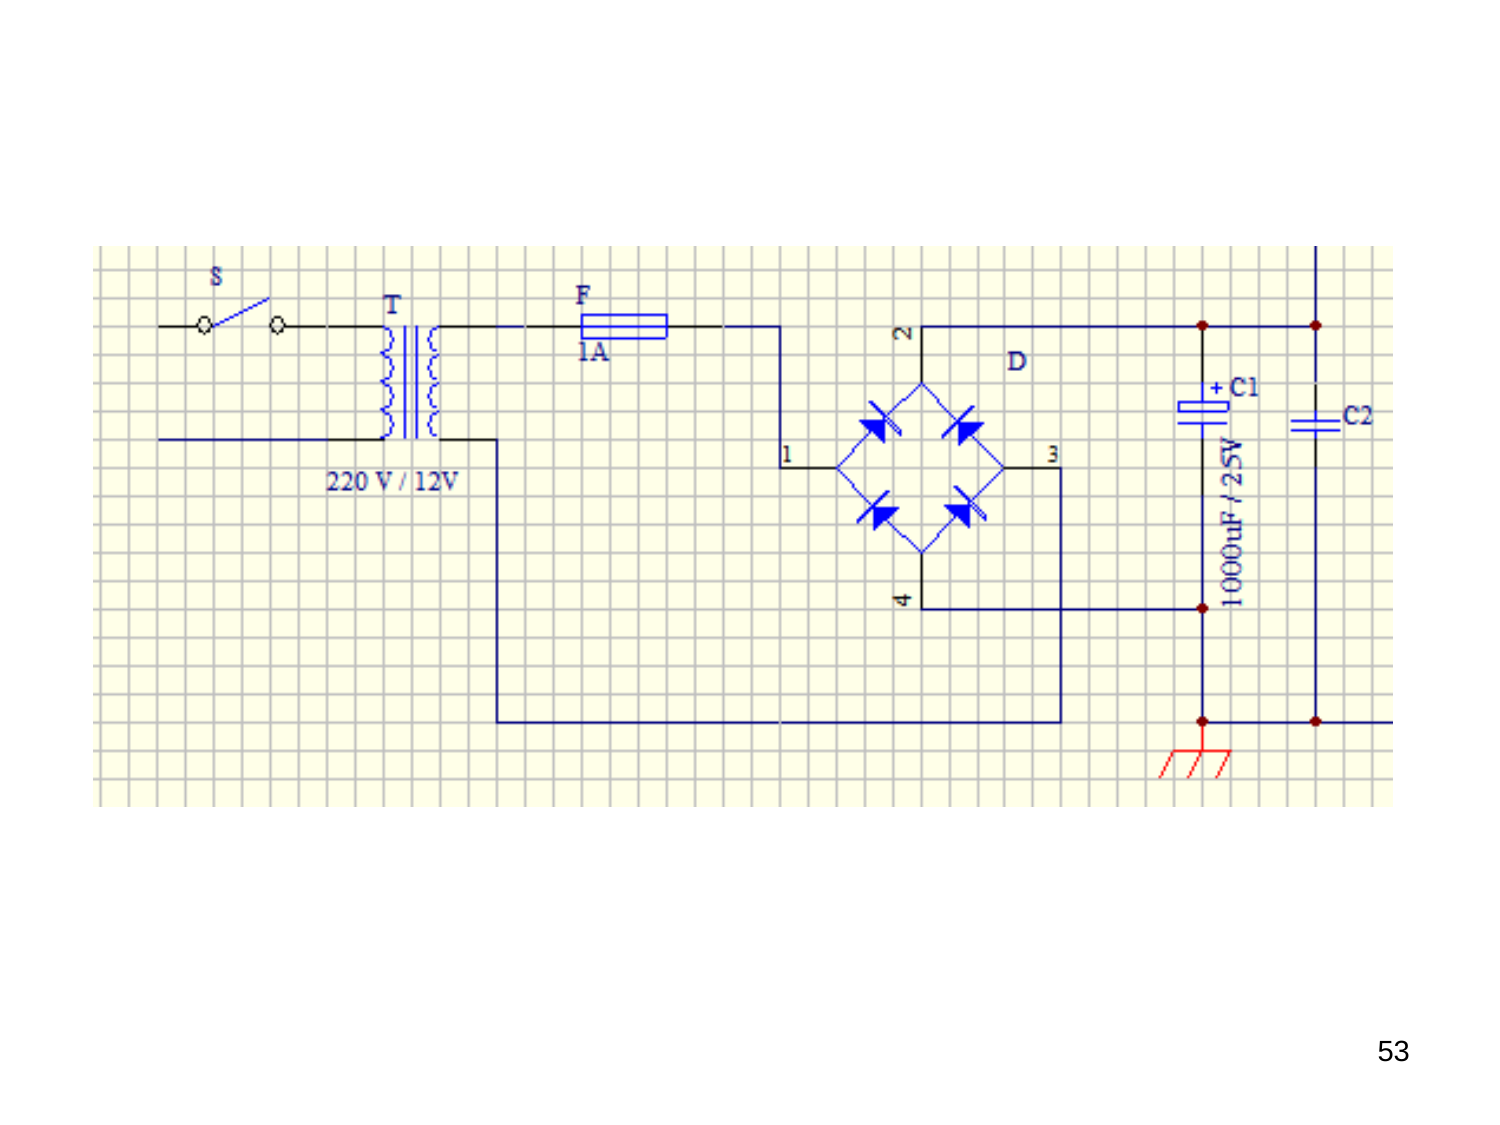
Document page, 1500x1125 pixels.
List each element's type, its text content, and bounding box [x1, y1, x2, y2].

picture [93, 245, 1394, 807]
slide_number 53 [1074, 1024, 1426, 1103]
